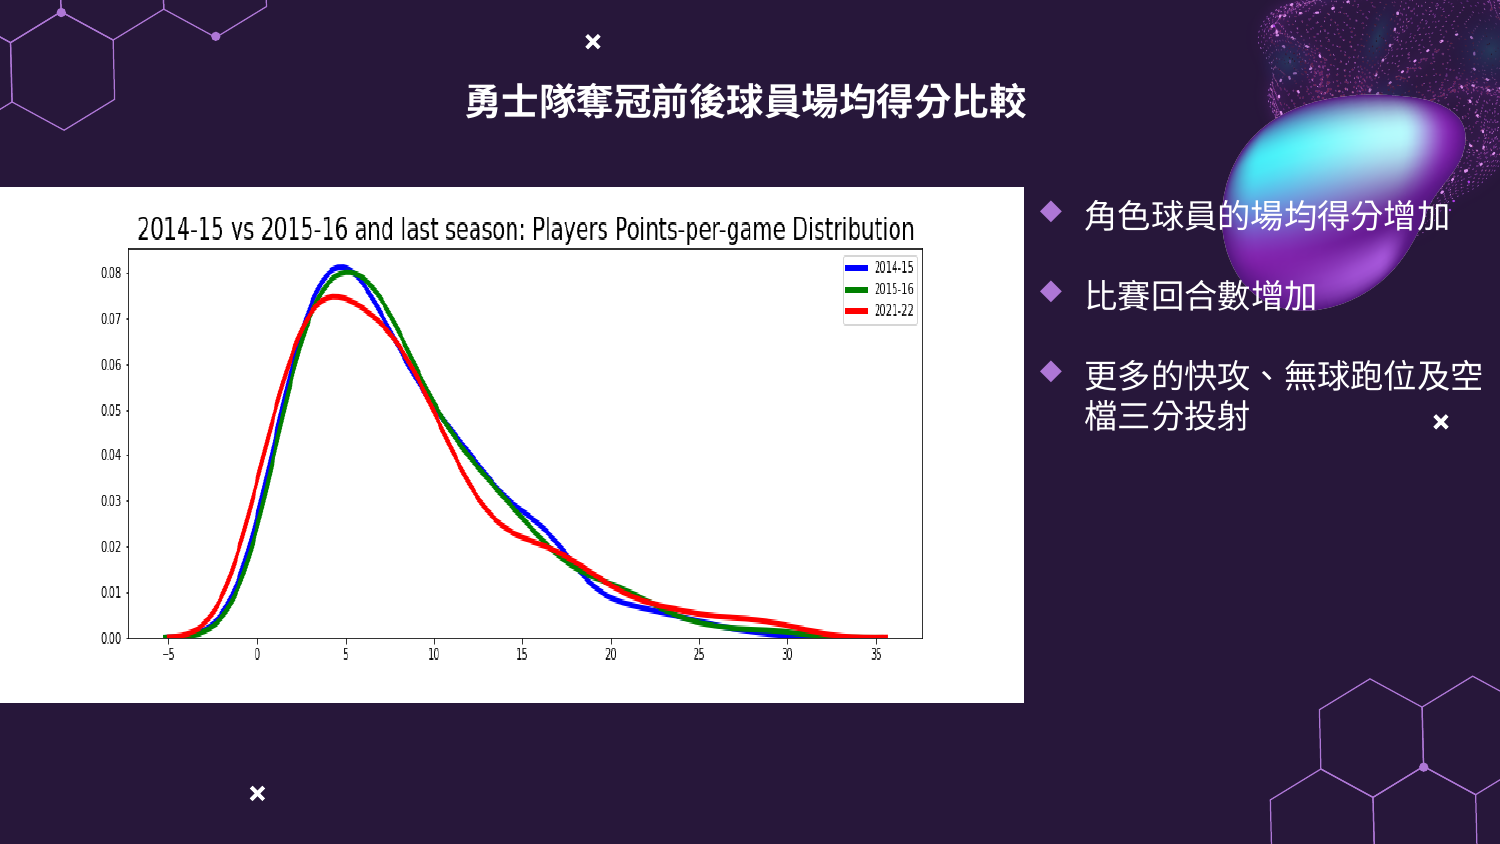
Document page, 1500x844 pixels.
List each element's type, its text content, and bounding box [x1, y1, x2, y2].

picture [0, 187, 1024, 703]
text_box 角色球員的場均得分增加 比賽回合數增加 更多的快攻、無球跑位及空檔三分投射 [1024, 187, 1500, 443]
text_box 勇士隊奪冠前後球員場均得分比較 [0, 70, 1500, 131]
picture [1209, 0, 1500, 70]
picture [1217, 131, 1500, 187]
